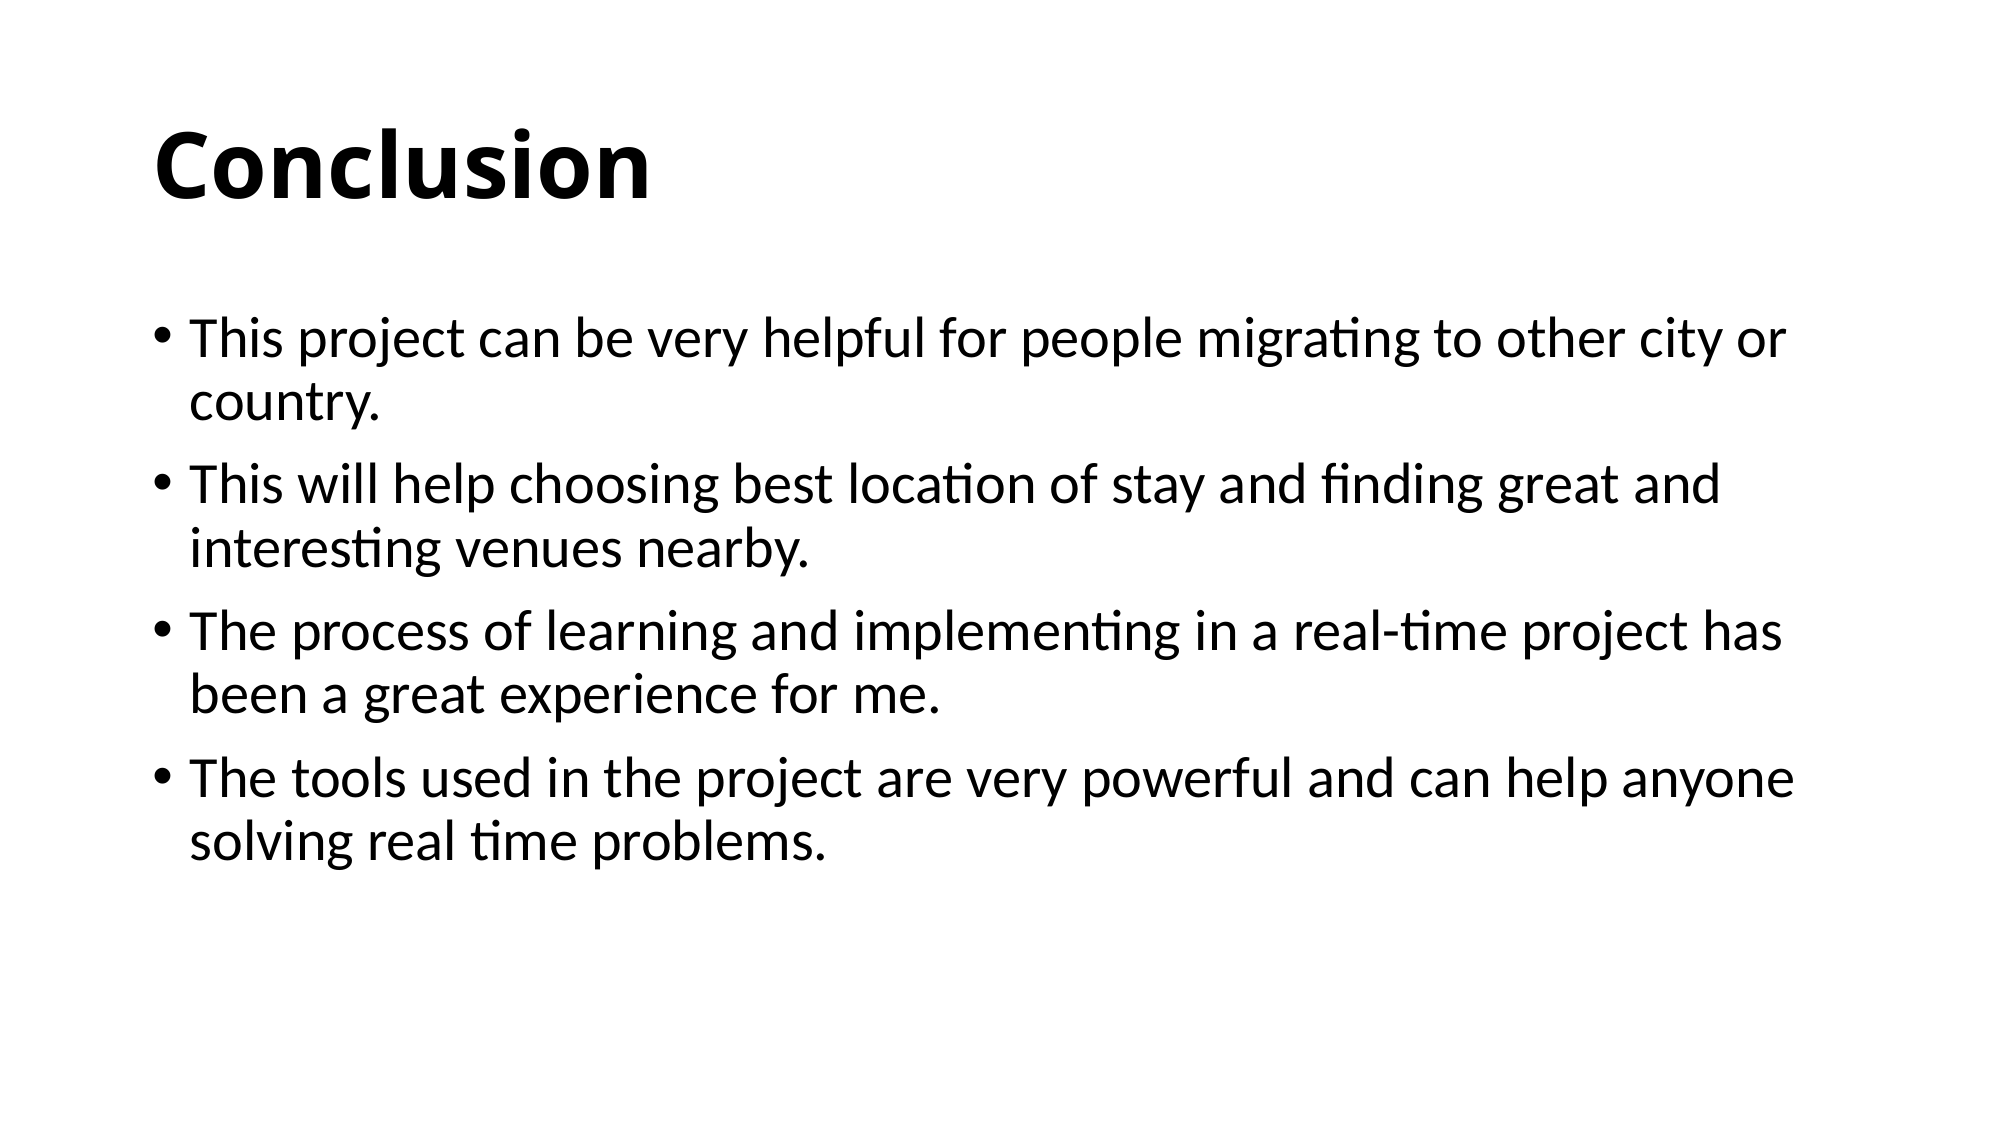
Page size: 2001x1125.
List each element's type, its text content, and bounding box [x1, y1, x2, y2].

title Conclusion [137, 59, 1863, 278]
list This project can be very helpful for people migrating to other city or country. This will help choosing best location of stay and finding great and interesting venues nearby. The process of learning and implementing in a real-time project has been a great experience for me. The tools used in the project are very powerful and can help anyone solving real time problems. [137, 299, 1863, 1014]
